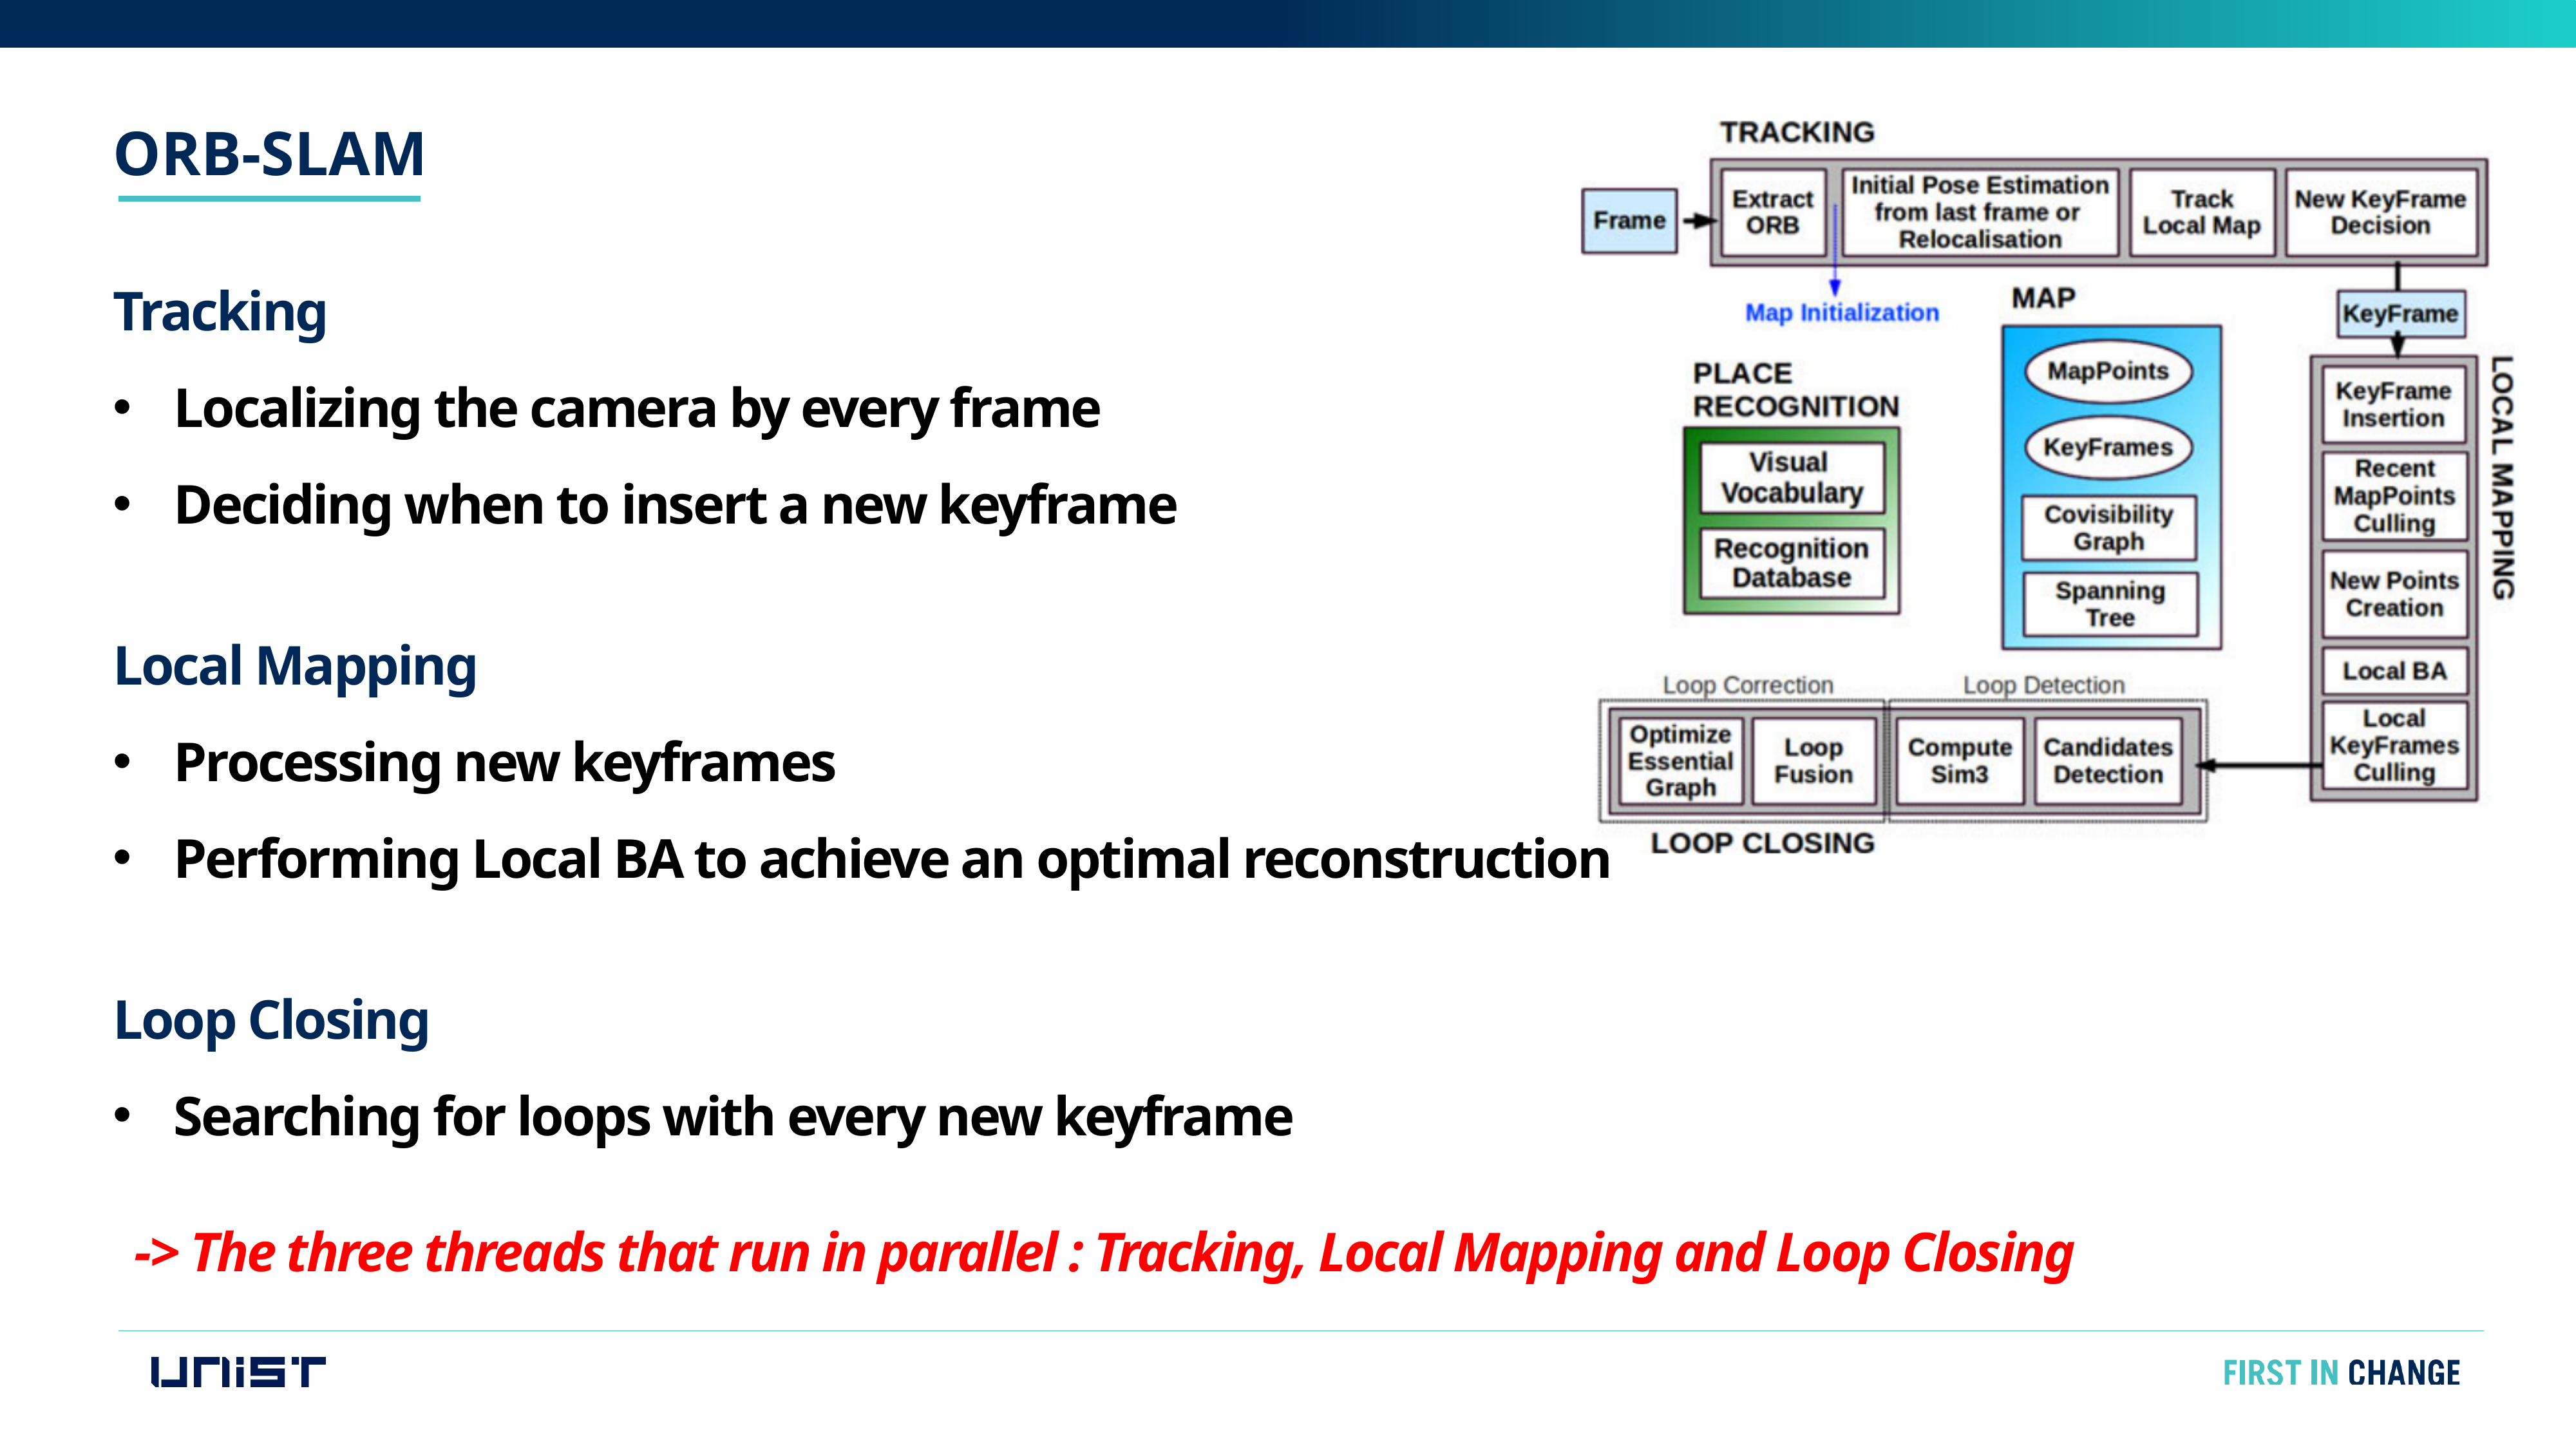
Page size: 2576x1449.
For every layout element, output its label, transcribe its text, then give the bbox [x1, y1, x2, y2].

text_box Tracking Localizing the camera by every frame Deciding when to insert a new keyframe Local Mapping Processing new keyframes Performing Local BA to achieve an optimal reconstruction Loop Closing Searching for loops with every new keyframe [104, 240, 2575, 1151]
picture [1560, 96, 2530, 873]
text_box -> The three threads that run in parallel : Tracking, Local Mapping and Loop Closing [124, 1213, 2576, 1287]
picture [151, 1357, 326, 1387]
text_box ORB-SLAM [104, 109, 698, 193]
picture [2224, 1359, 2460, 1385]
text_box [0, 0, 2576, 48]
